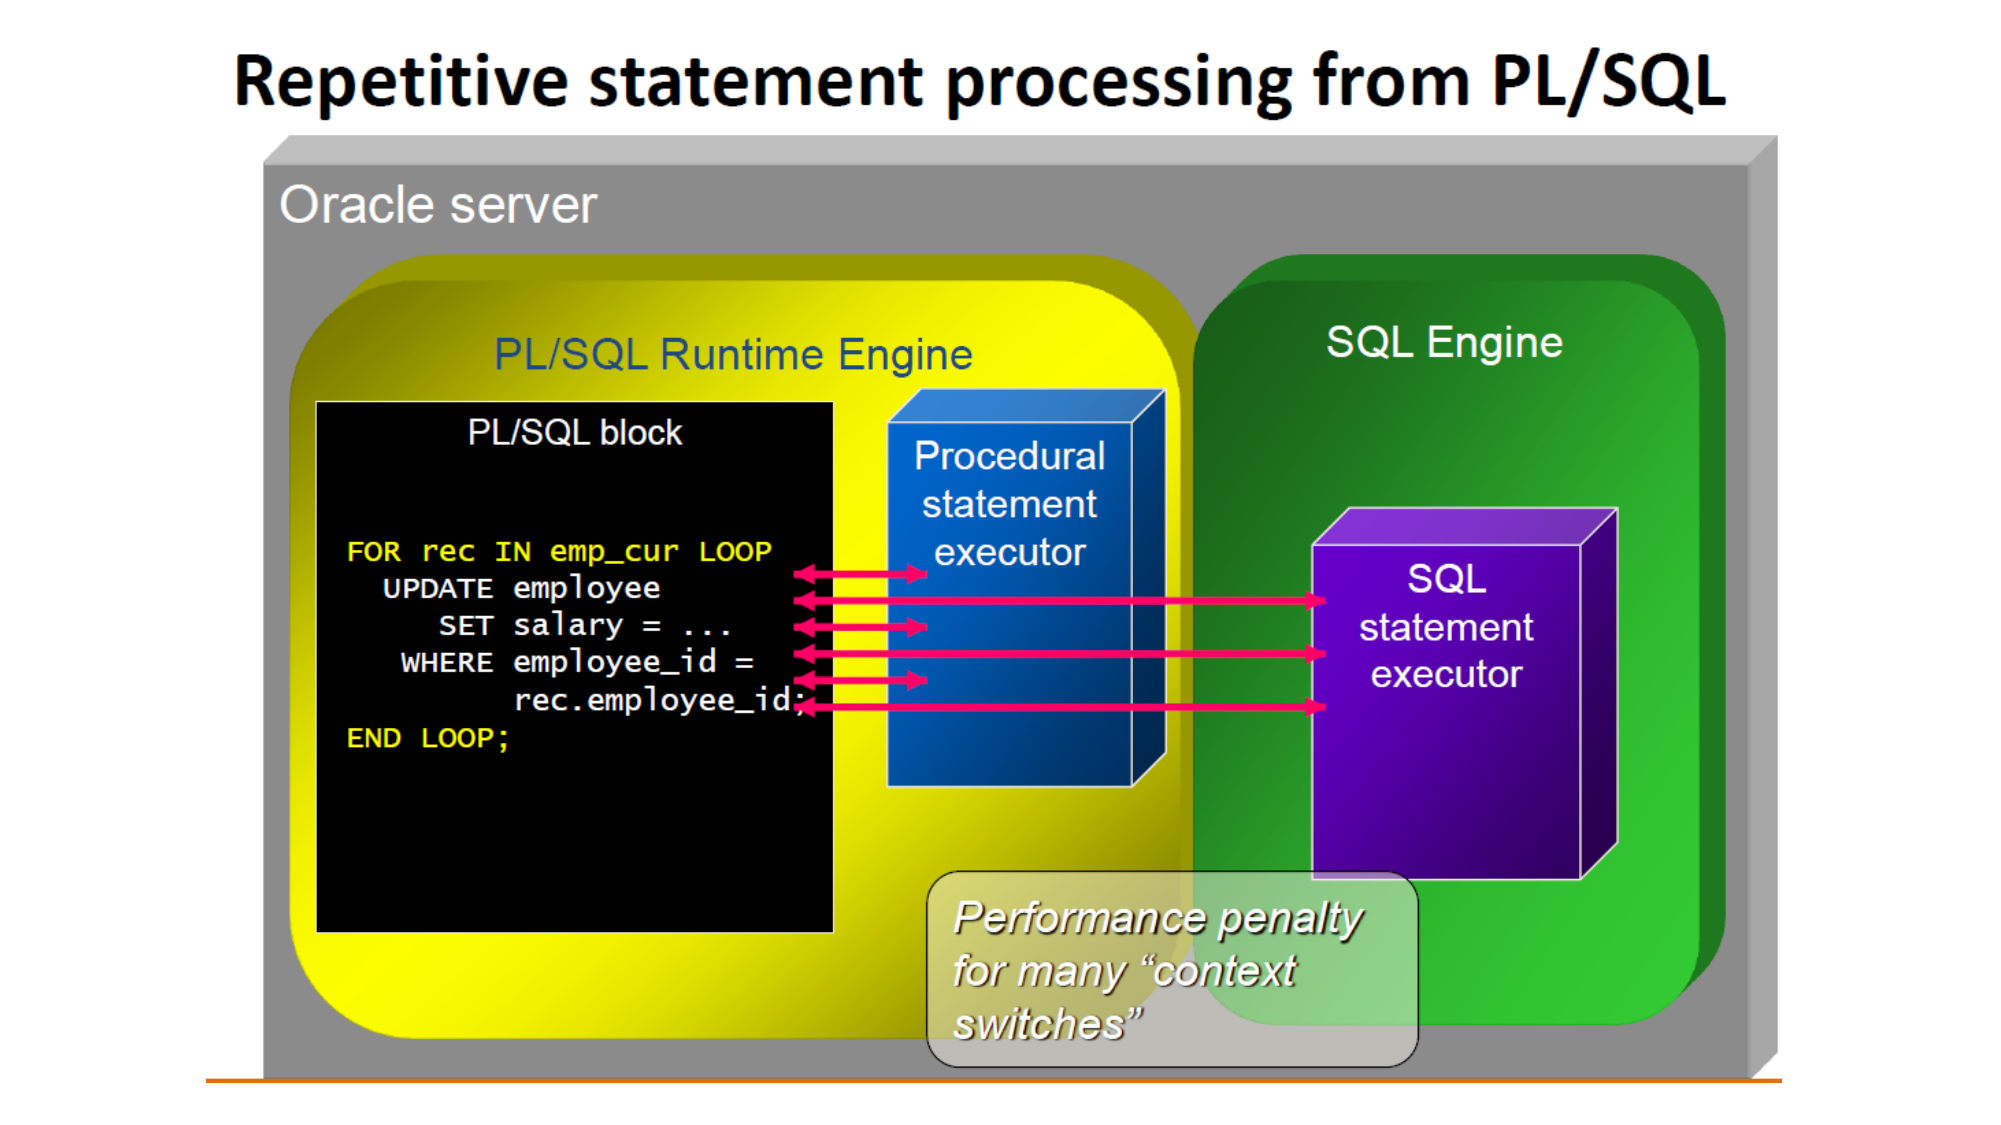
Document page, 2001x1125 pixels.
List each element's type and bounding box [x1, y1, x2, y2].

picture [206, 34, 1782, 1083]
